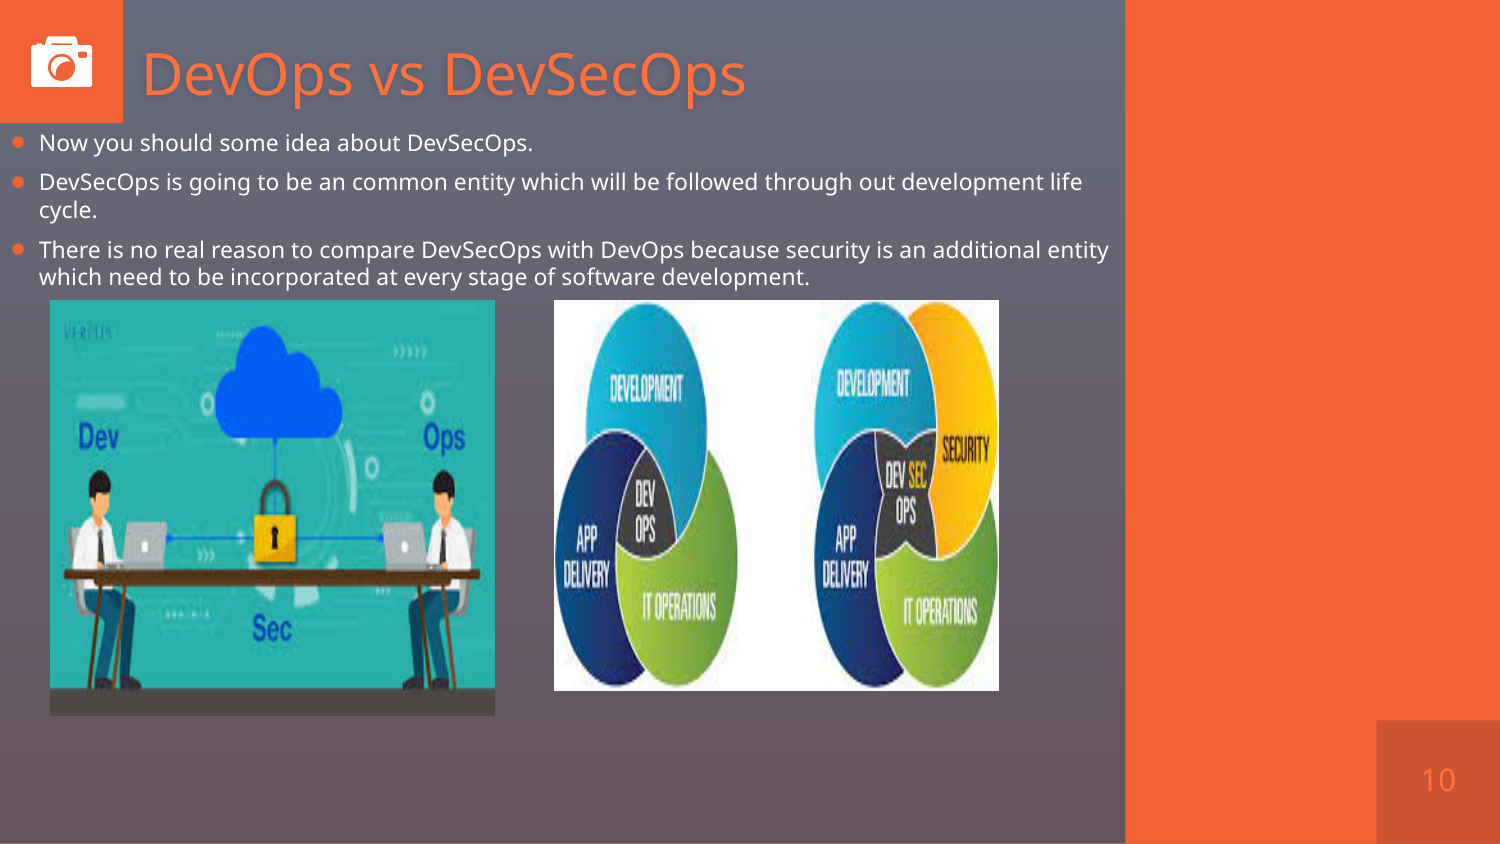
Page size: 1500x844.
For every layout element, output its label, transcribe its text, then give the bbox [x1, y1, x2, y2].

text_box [30, 35, 93, 88]
list Now you should some idea about DevSecOps. DevSecOps is going to be an common entity which will be followed through out development life cycle. There is no real reason to compare DevSecOps with DevOps because security is an additional entity which need to be incorporated at every stage of software development. [10, 128, 1117, 829]
picture [553, 300, 999, 692]
picture [50, 300, 496, 716]
slide_number 10 [1376, 720, 1500, 844]
title DevOps vs DevSecOps [141, 25, 1071, 108]
